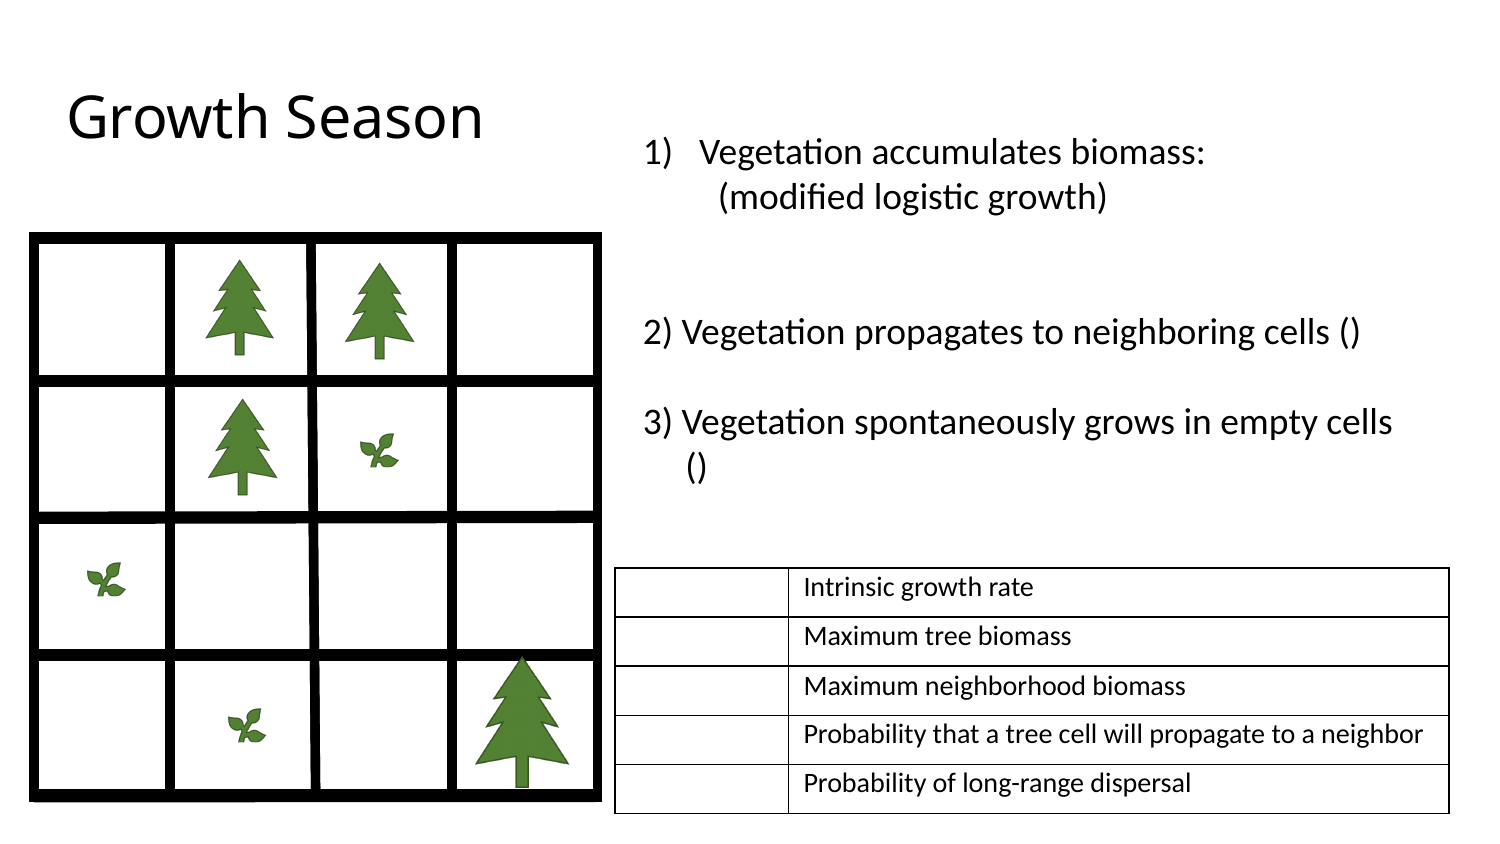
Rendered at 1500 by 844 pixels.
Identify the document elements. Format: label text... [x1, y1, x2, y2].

picture [190, 395, 295, 499]
picture [86, 554, 149, 597]
title Growth Season [51, 72, 1449, 167]
picture [359, 425, 422, 468]
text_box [33, 236, 598, 795]
picture [327, 258, 432, 363]
picture [226, 700, 289, 743]
picture [451, 651, 593, 793]
